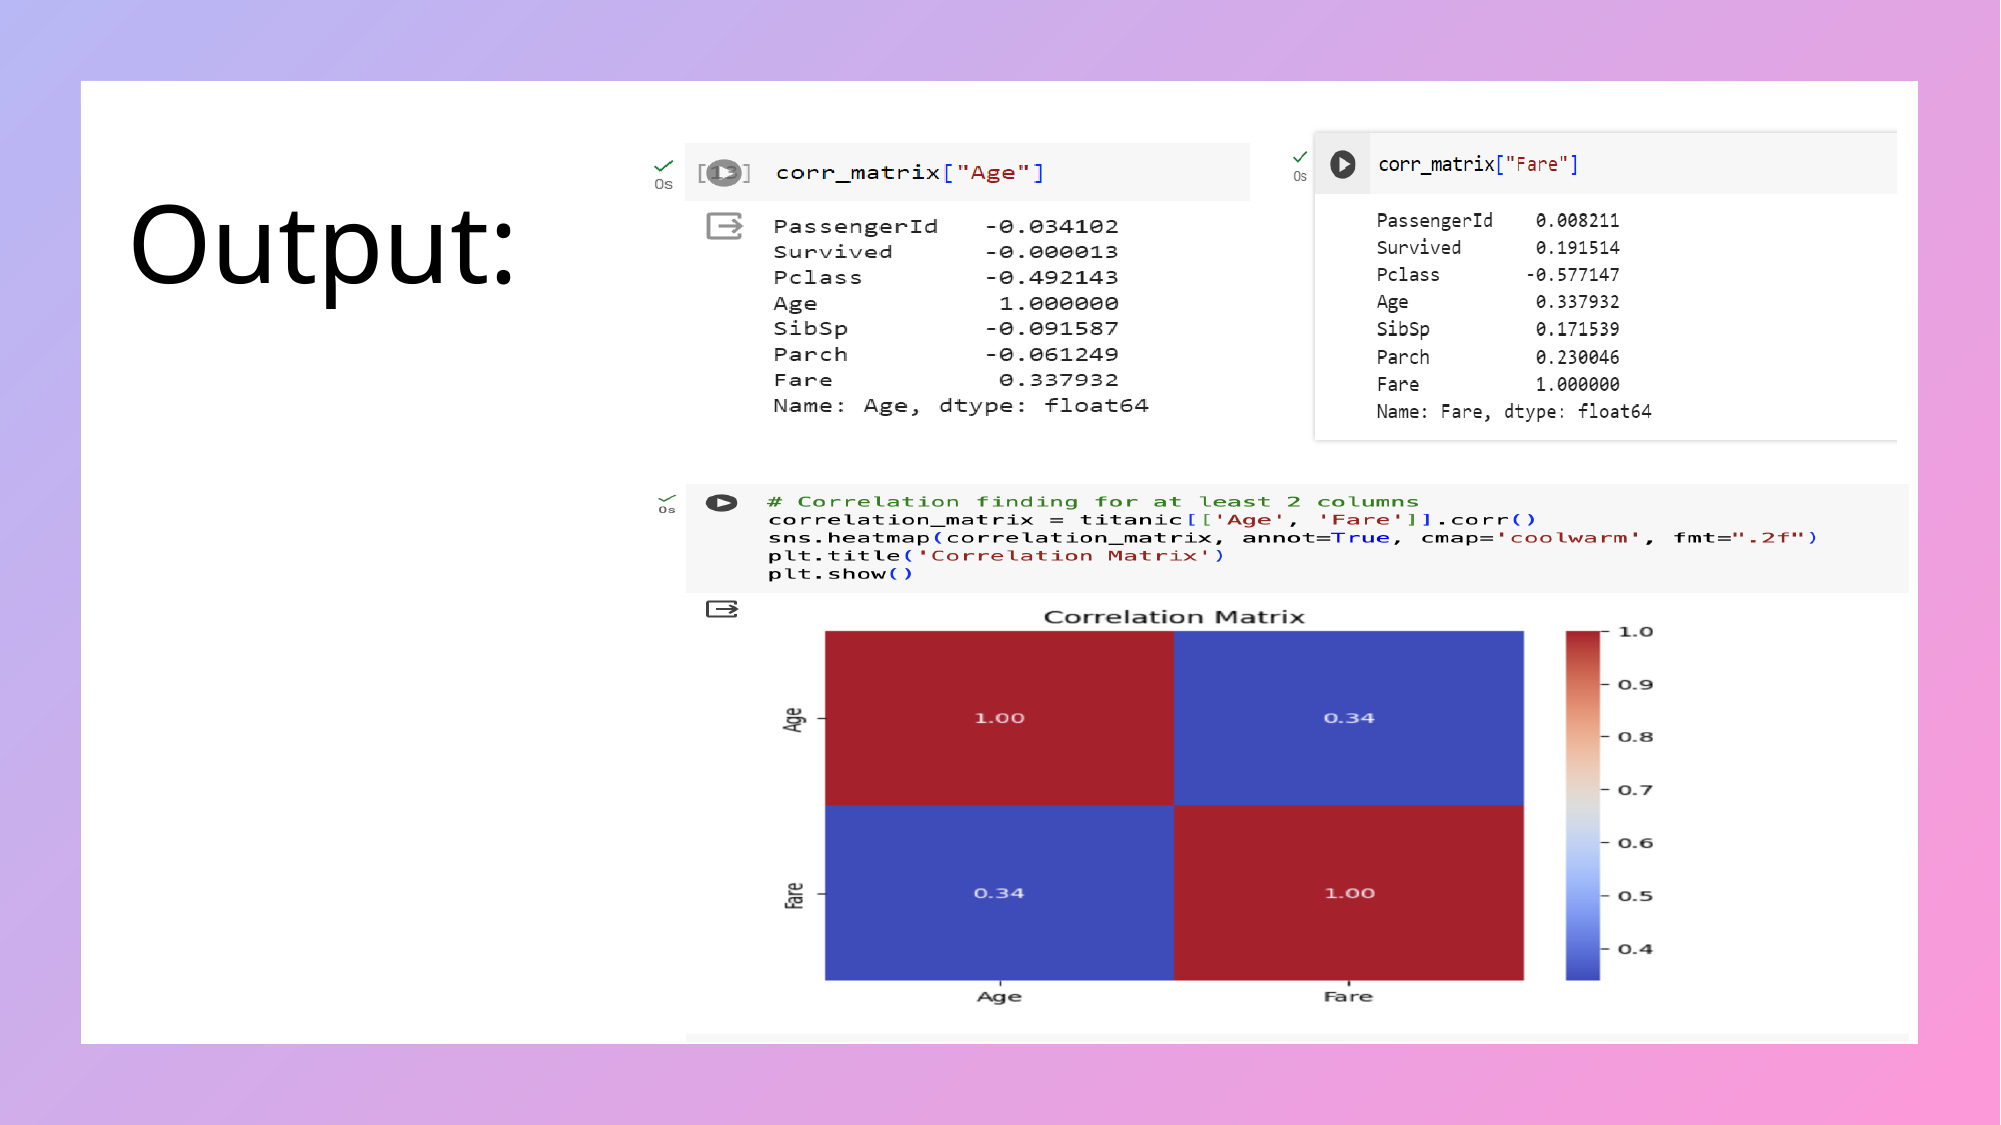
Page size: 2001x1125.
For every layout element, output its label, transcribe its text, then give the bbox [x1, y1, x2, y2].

picture [1291, 121, 1897, 453]
title Output: [112, 111, 595, 983]
picture [649, 128, 1250, 444]
picture [649, 478, 1909, 1042]
